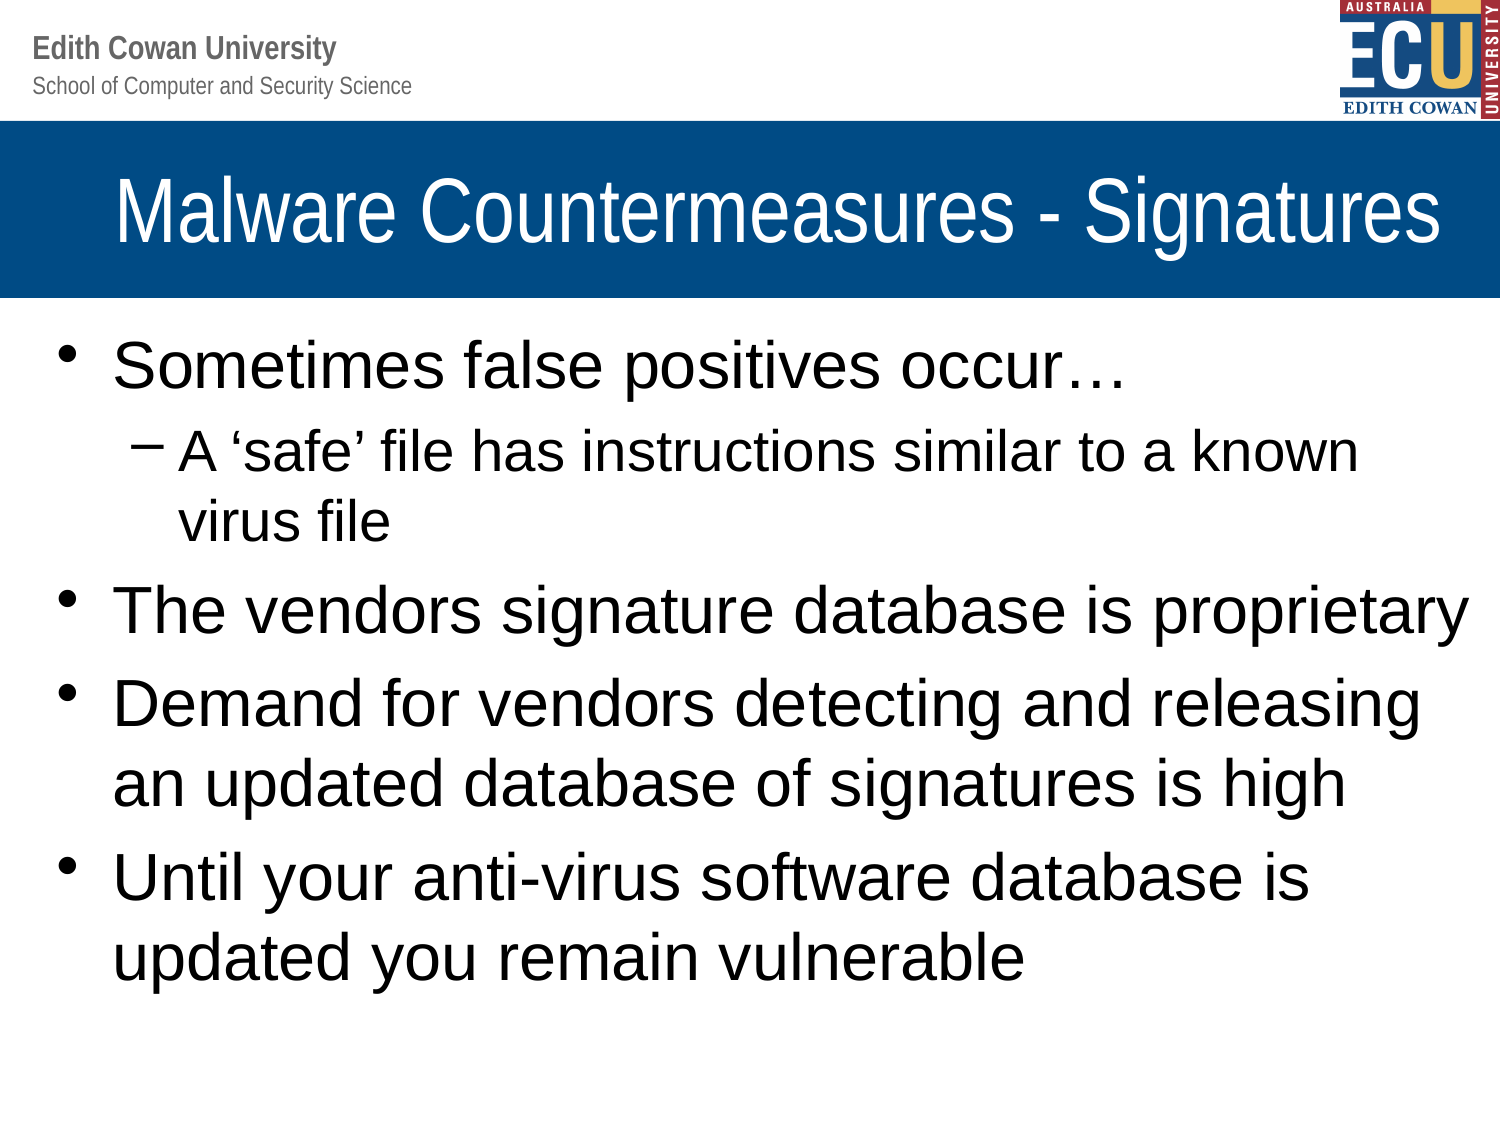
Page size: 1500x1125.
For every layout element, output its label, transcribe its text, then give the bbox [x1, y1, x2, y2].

picture [1340, 0, 1500, 119]
list Sometimes false positives occur… A ‘safe’ file has instructions similar to a known virus file The vendors signature database is proprietary Demand for vendors detecting and releasing an updated database of signatures is high Until your anti-virus software database is updated you remain vulnerable [40, 314, 1500, 1083]
title Malware Countermeasures - Signatures [40, 123, 1460, 289]
